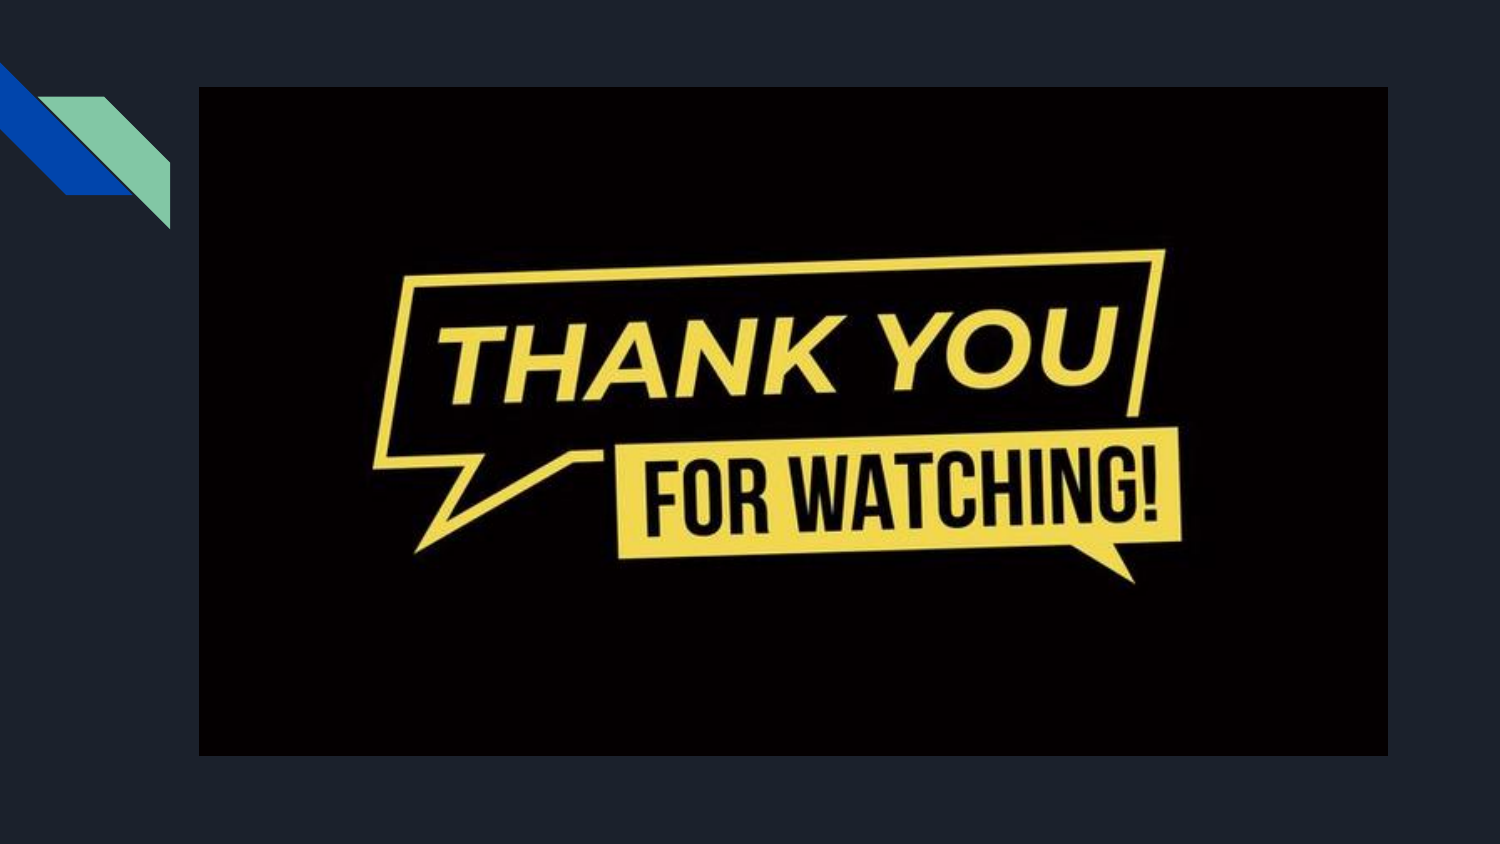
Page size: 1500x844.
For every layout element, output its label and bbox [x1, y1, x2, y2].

picture [199, 87, 1388, 757]
